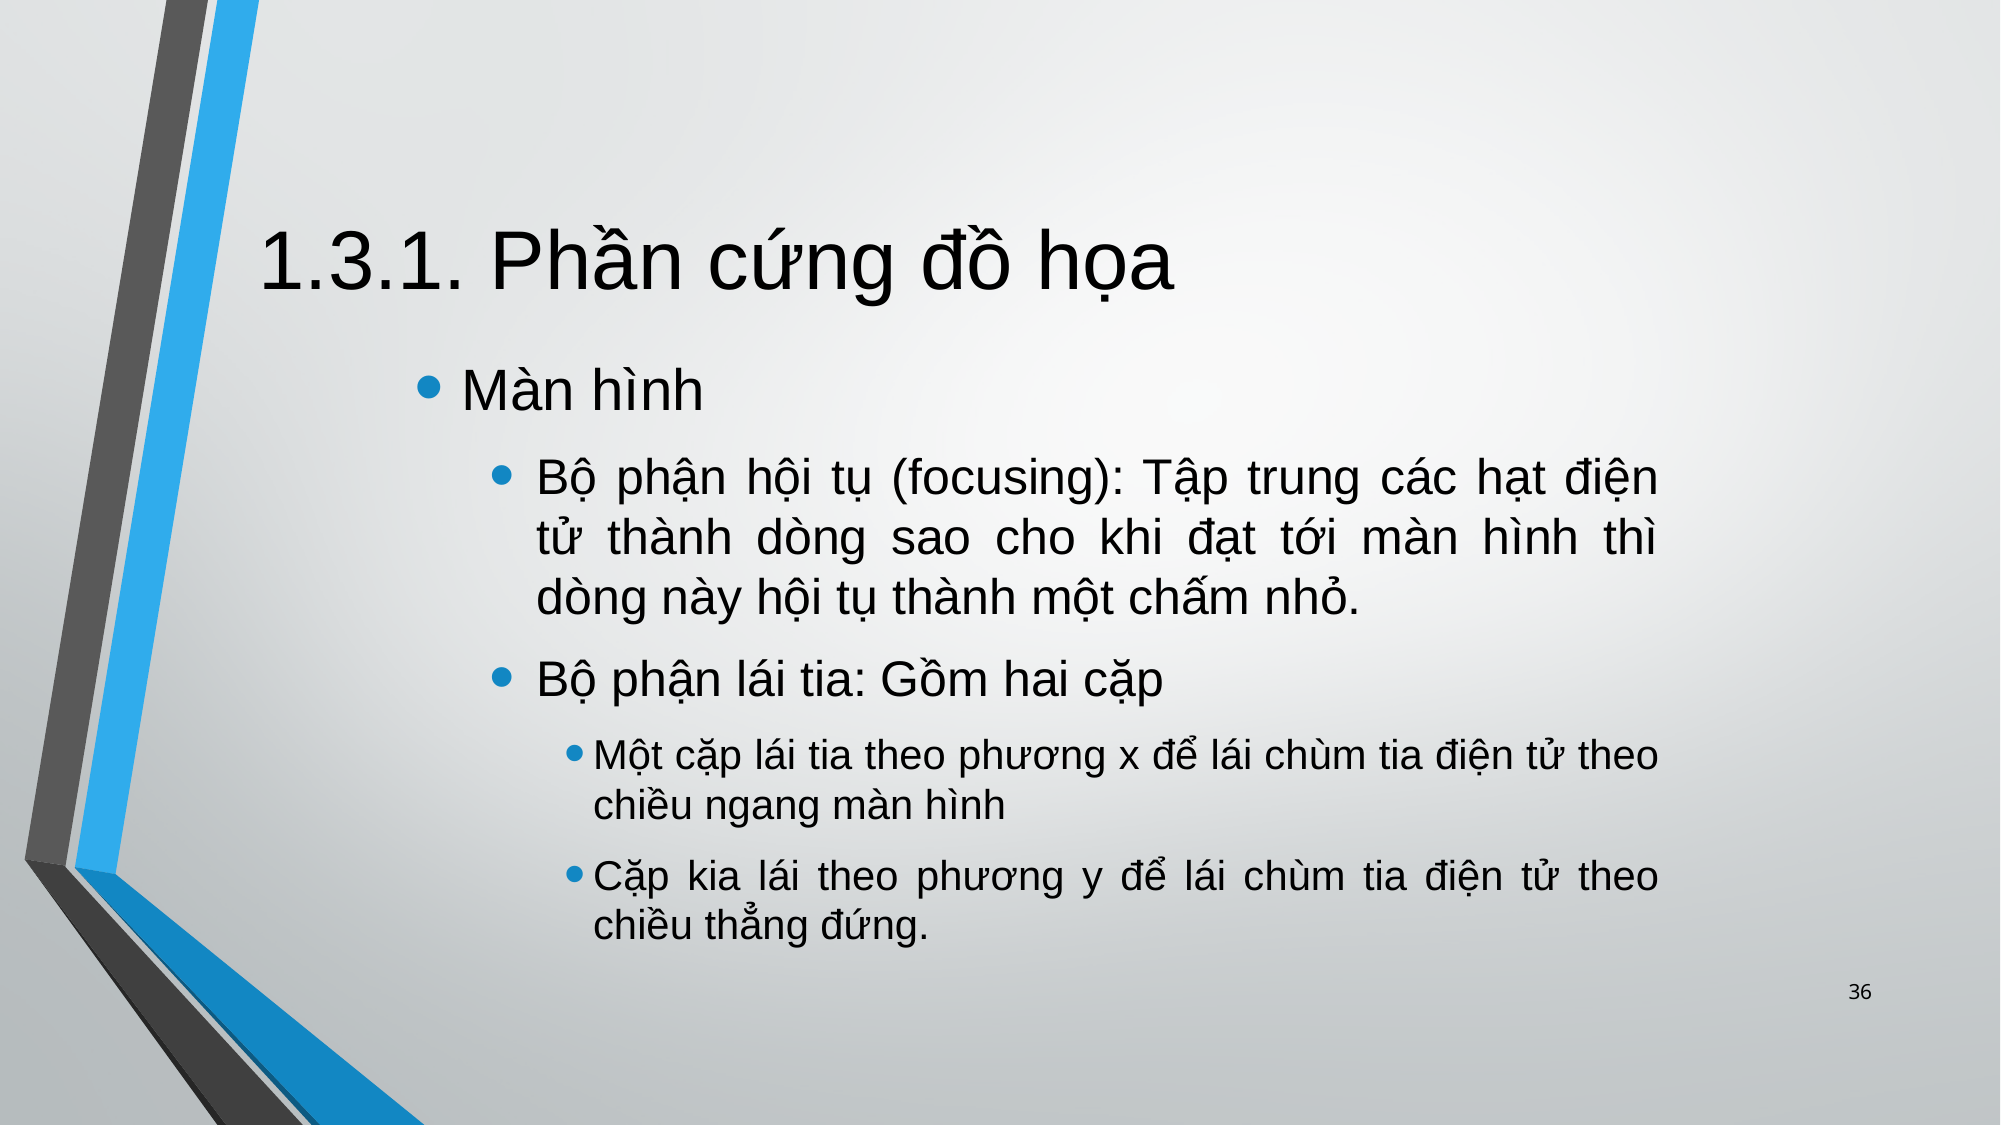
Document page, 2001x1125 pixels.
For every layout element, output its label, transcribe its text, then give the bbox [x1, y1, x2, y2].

title 1.3.1. Phần cứng đồ họa [243, 112, 1887, 400]
slide_number 36 [1796, 962, 1887, 1023]
list Màn hình Bộ phận hội tụ (focusing): Tập trung các hạt điện tử thành dòng sao cho khi đạt tới màn hình thì dòng này hội tụ thành một chấm nhỏ. Bộ phận lái tia: Gồm hai cặp Một cặp lái tia theo phương x để lái chùm tia điện tử theo chiều ngang màn hình Cặp kia lái theo phương y để lái chùm tia điện tử theo chiều thẳng đứng. [324, 262, 1675, 1038]
